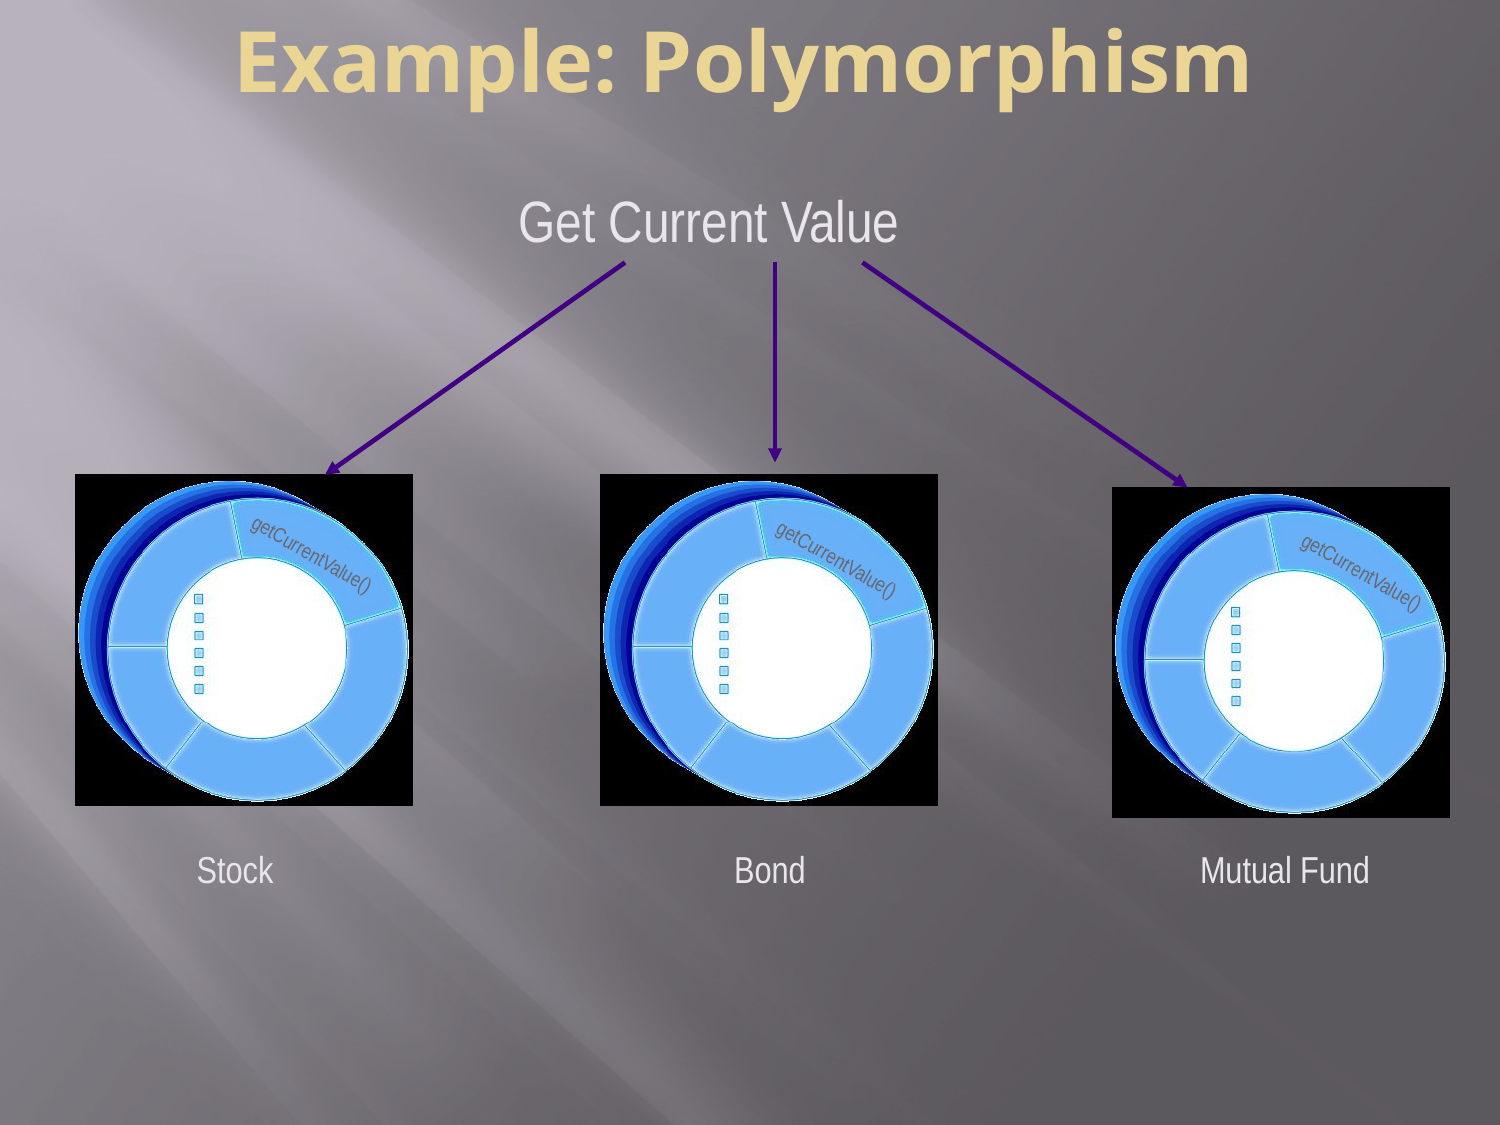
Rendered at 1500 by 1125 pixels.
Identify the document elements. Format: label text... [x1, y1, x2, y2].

title Example: Polymorphism [0, 0, 1489, 118]
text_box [324, 262, 626, 476]
text_box Bond [712, 837, 828, 901]
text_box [862, 262, 1188, 488]
text_box Stock [174, 837, 296, 901]
text_box Get Current Value [487, 174, 931, 263]
picture [0, 0, 1500, 1125]
text_box Mutual Fund [1174, 837, 1395, 901]
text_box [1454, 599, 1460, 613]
